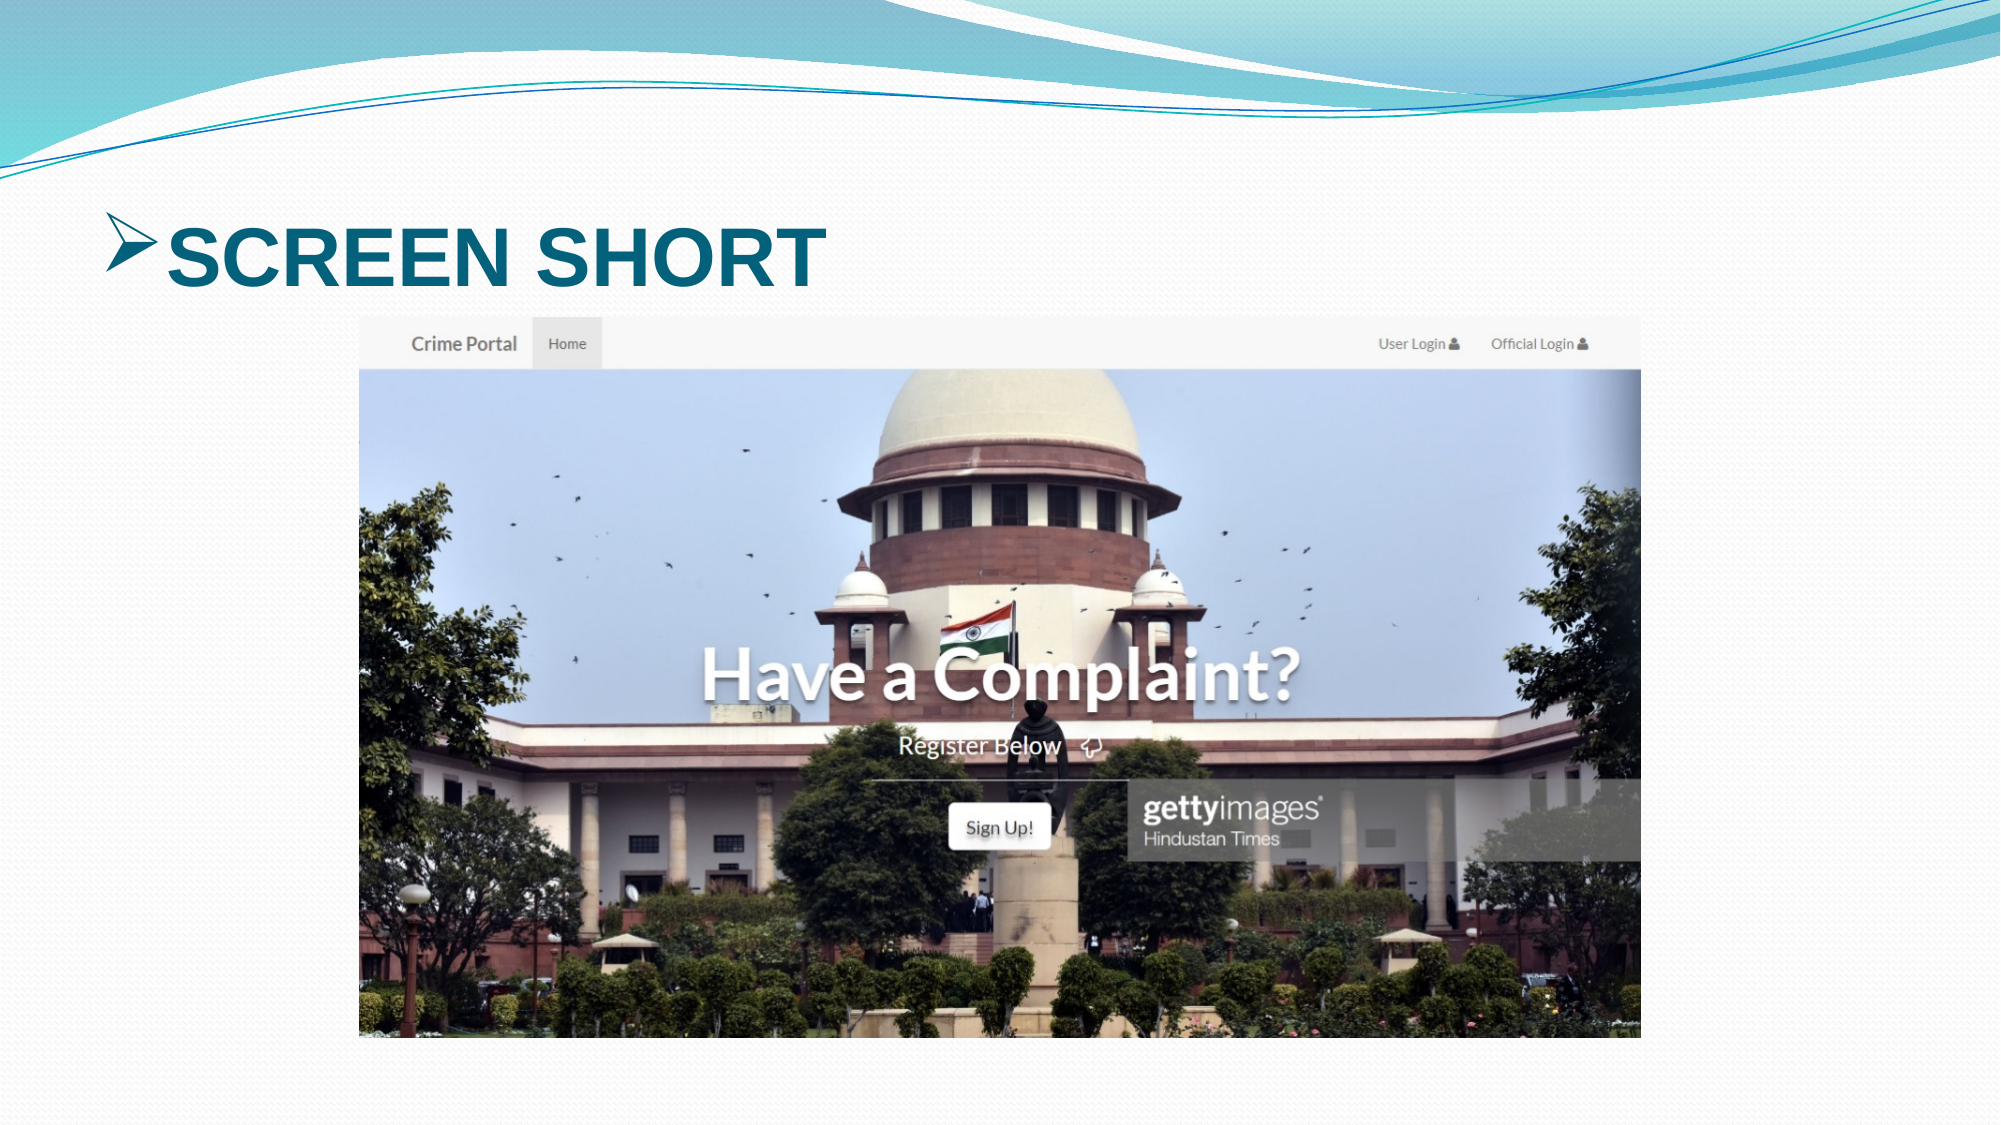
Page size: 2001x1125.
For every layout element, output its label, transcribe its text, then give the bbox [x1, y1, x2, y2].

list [358, 317, 1642, 1038]
title SCREEN SHORT [99, 115, 1900, 303]
